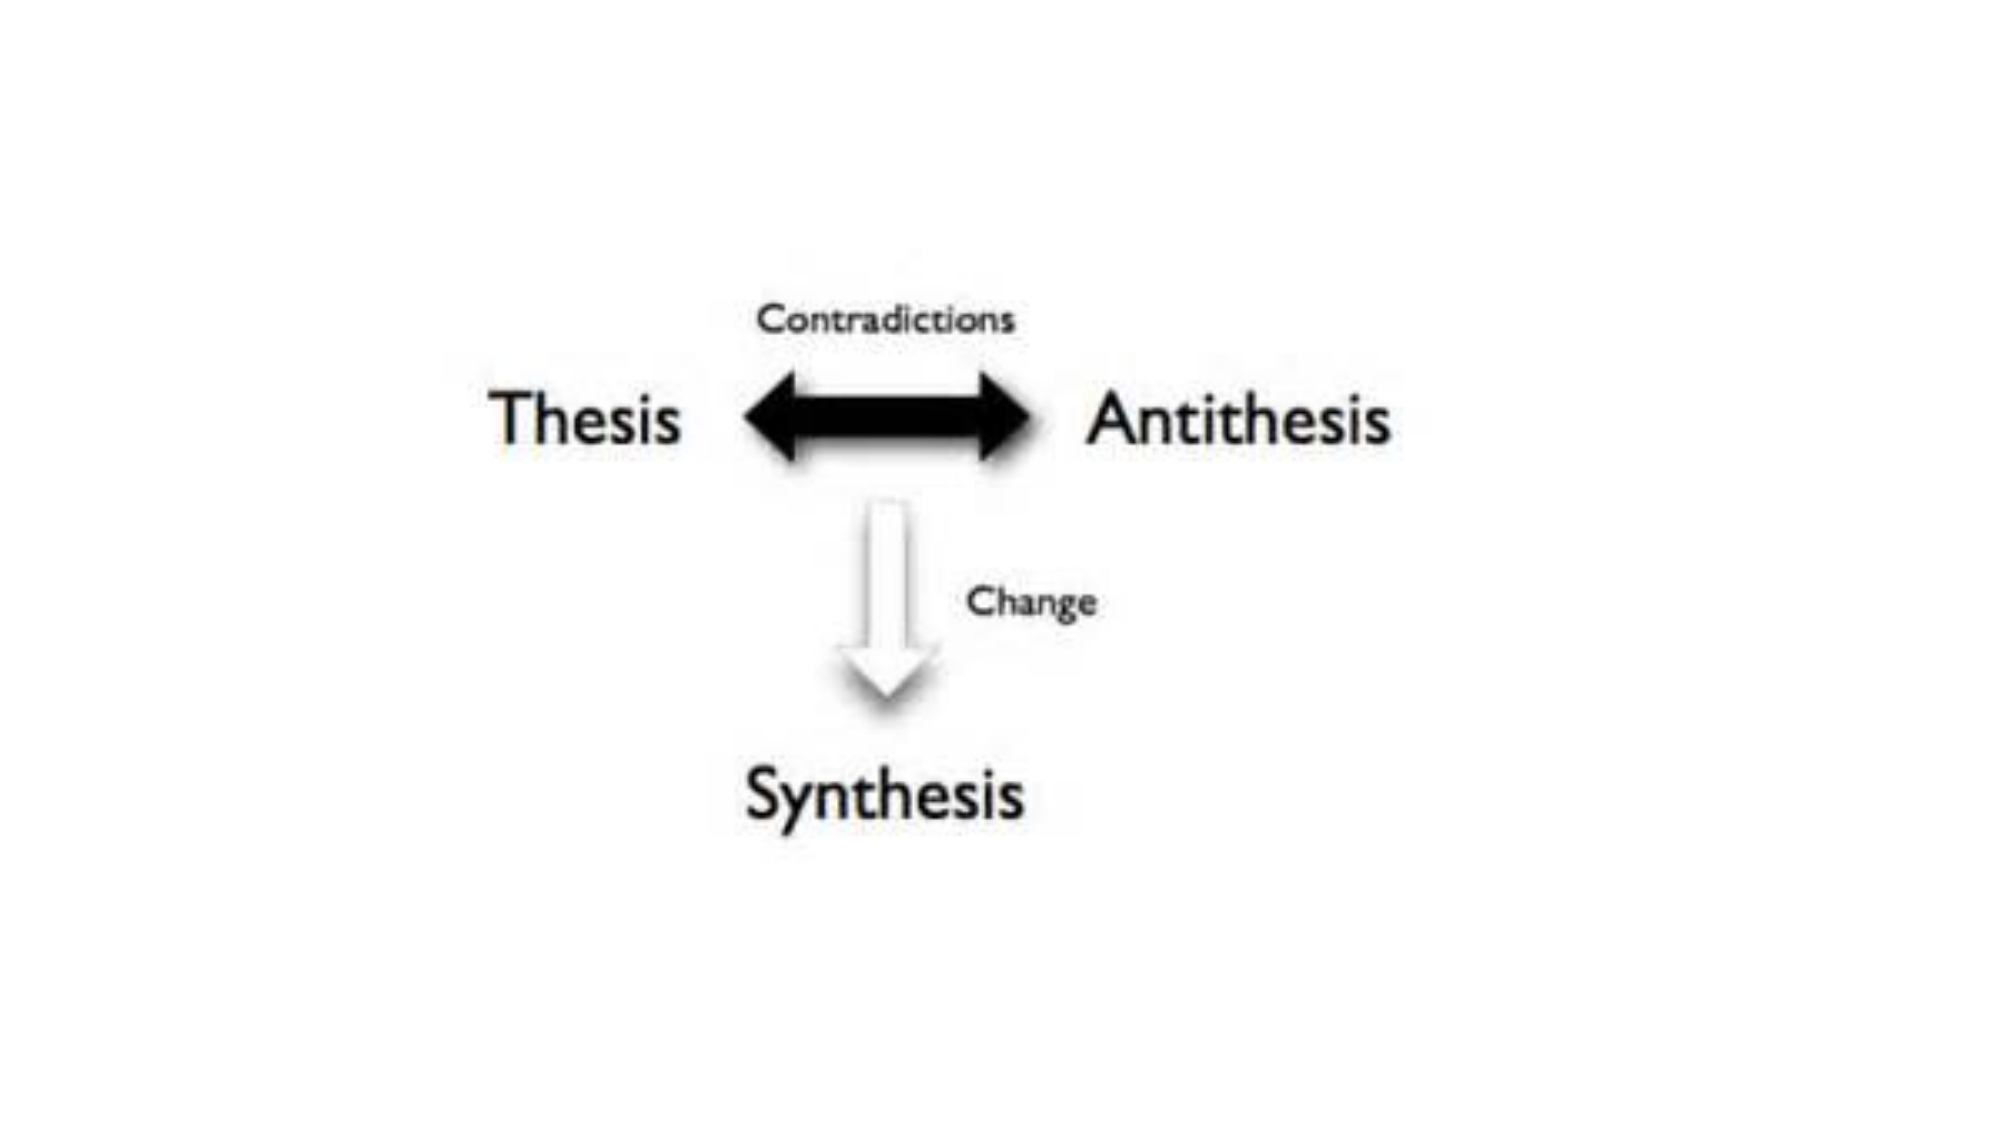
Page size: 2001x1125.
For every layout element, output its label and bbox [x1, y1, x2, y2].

picture [442, 248, 1444, 877]
